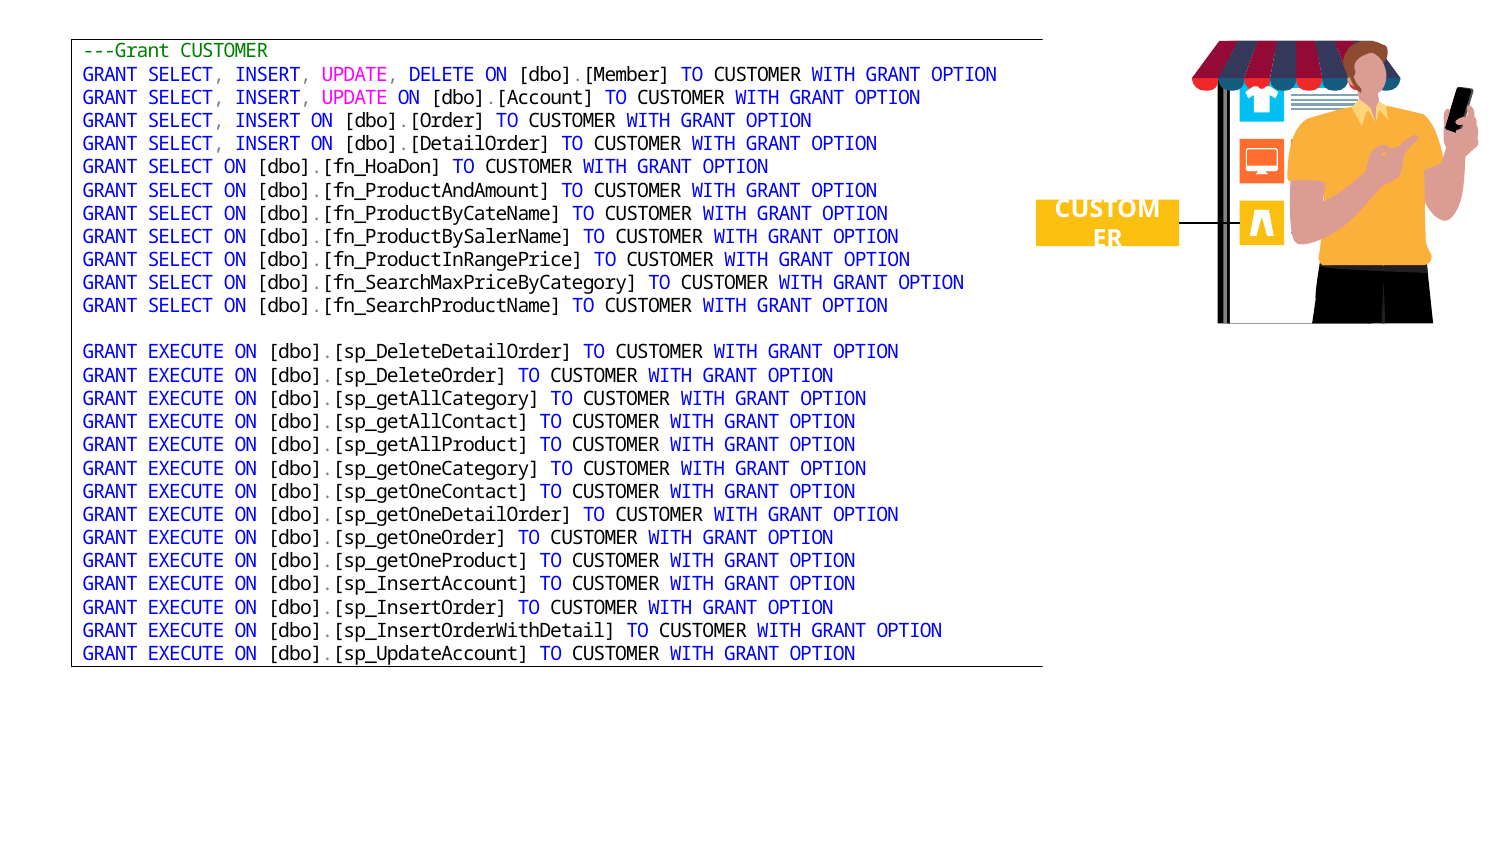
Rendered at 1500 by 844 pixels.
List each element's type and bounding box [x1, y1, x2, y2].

text_box [70, 38, 1044, 721]
text_box [1035, 38, 1480, 324]
